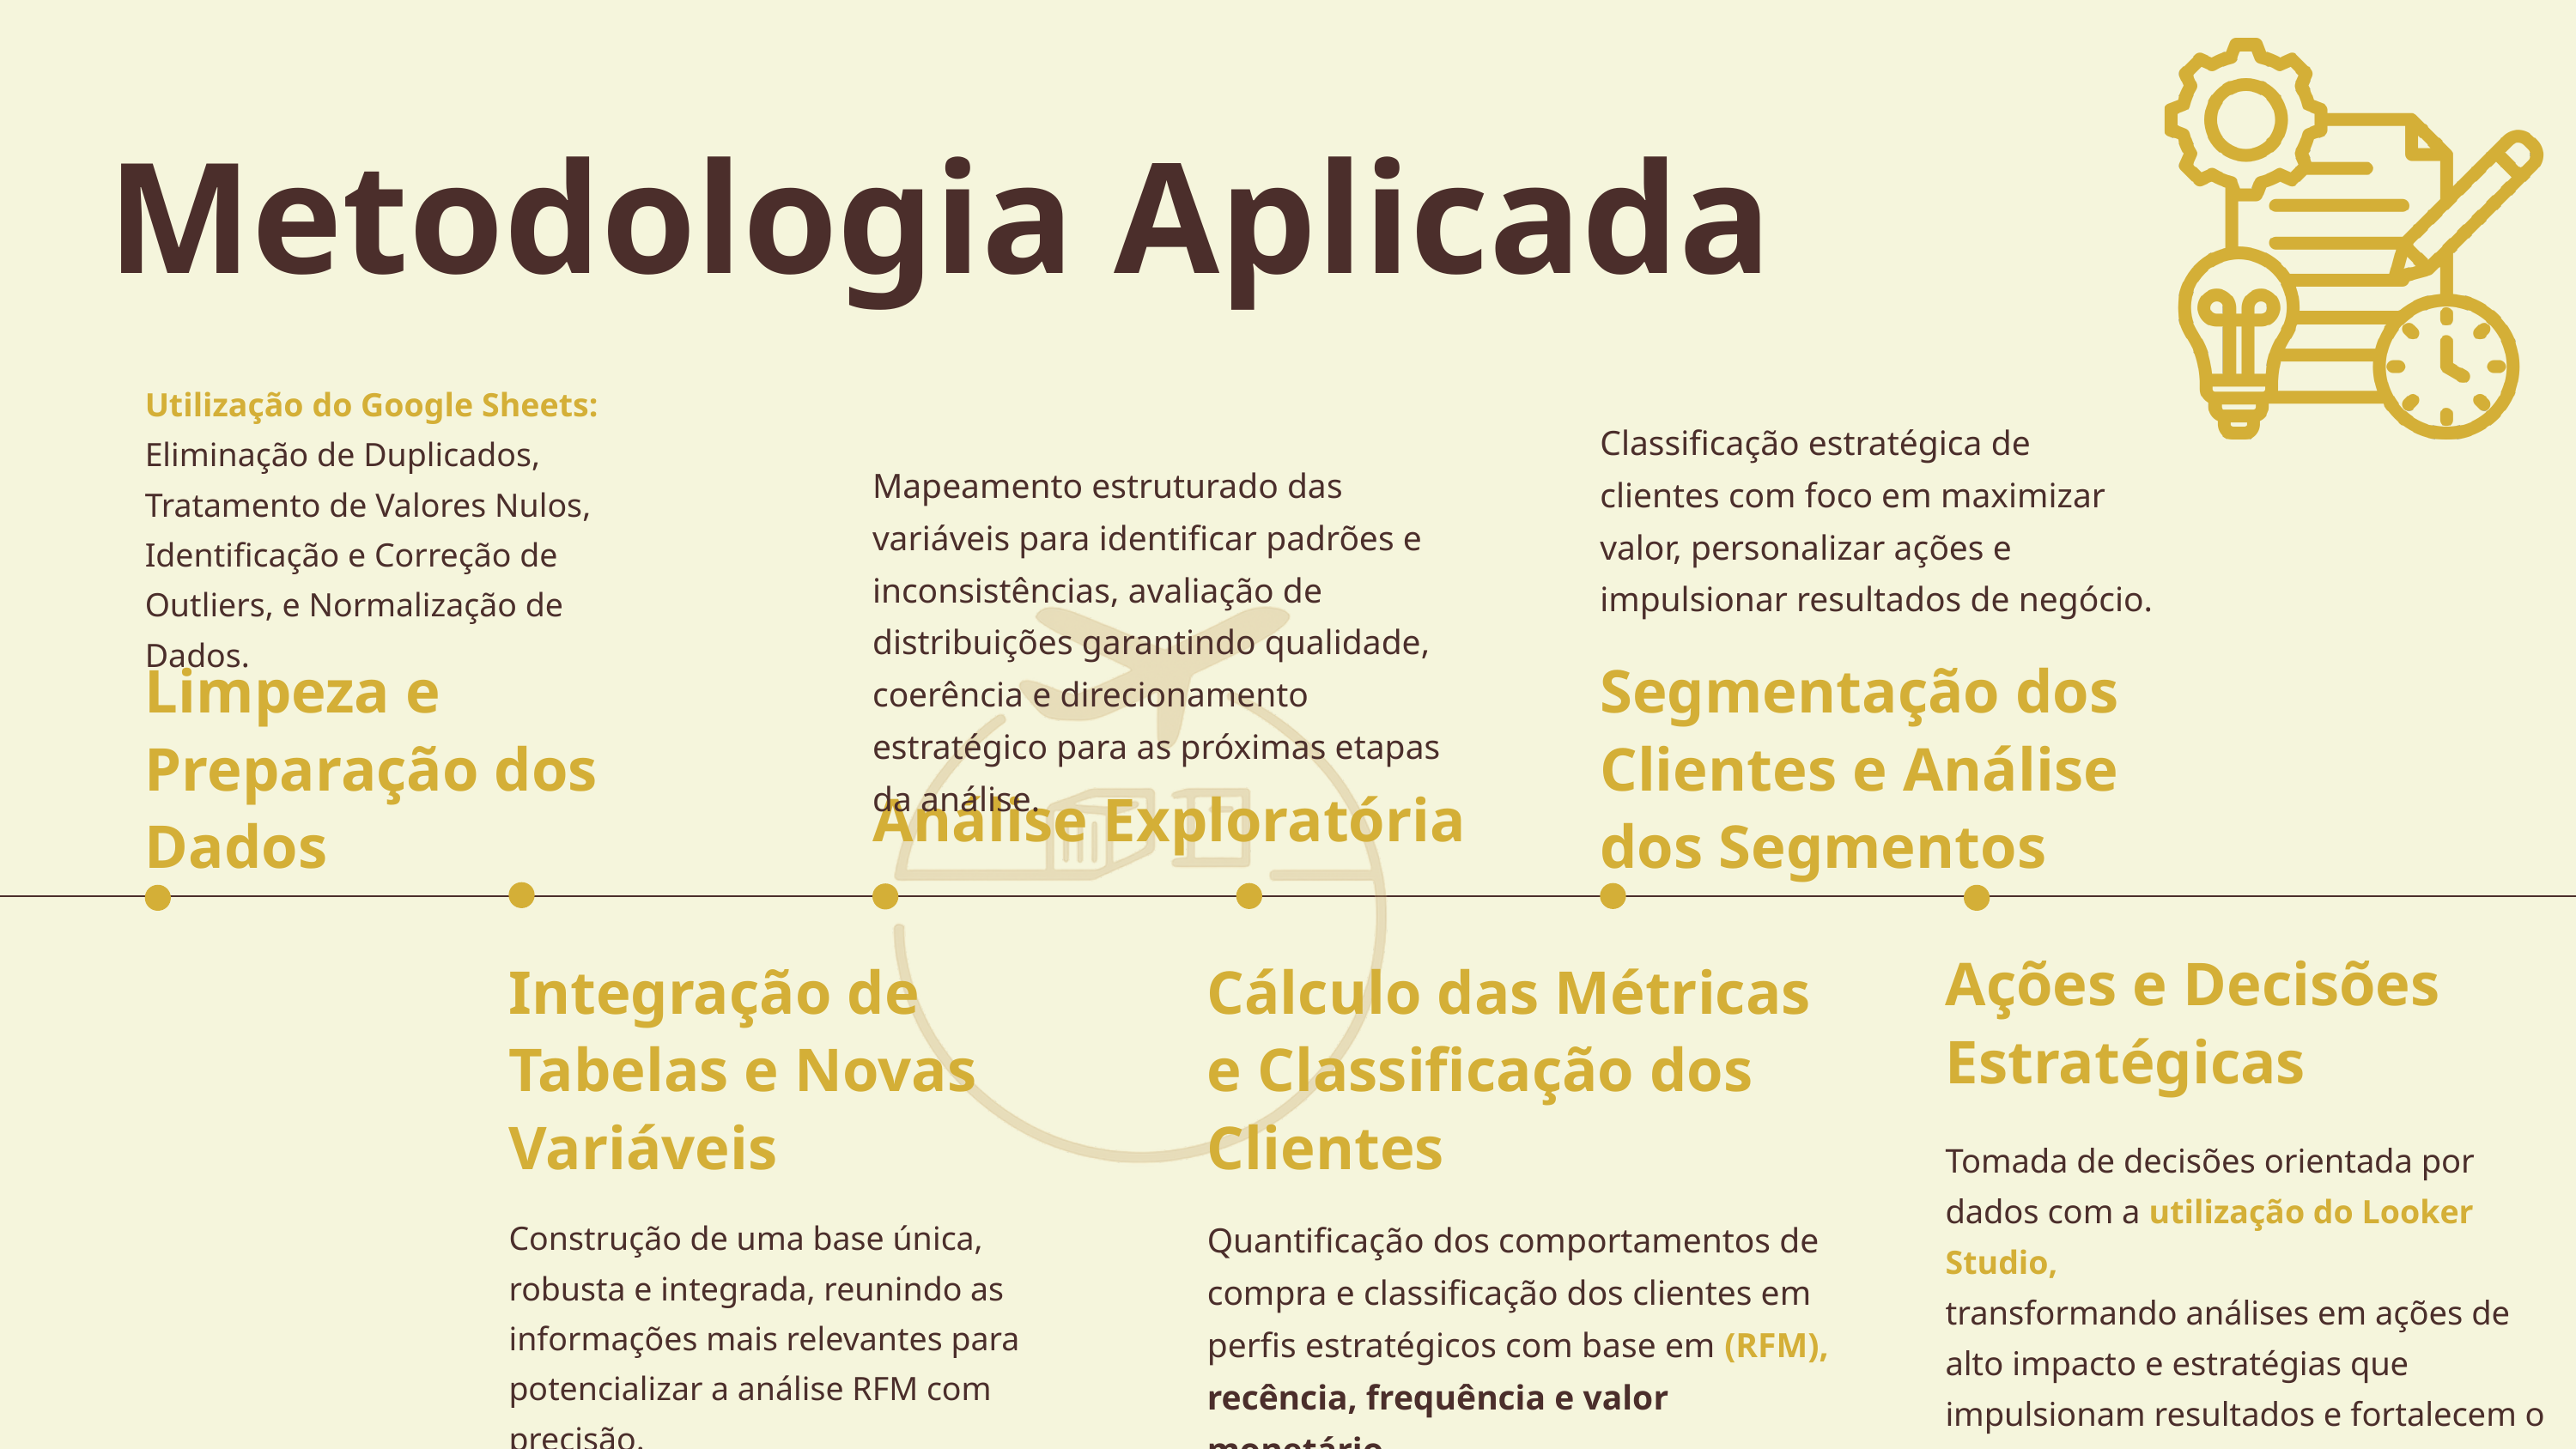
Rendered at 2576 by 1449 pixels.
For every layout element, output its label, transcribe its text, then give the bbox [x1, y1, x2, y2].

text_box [872, 452, 1475, 844]
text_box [508, 947, 1095, 1409]
text_box Metodologia Aplicada [106, 83, 2178, 305]
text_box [144, 372, 655, 844]
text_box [1206, 947, 1852, 1425]
text_box [2164, 38, 2545, 440]
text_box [0, 882, 2576, 912]
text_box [1600, 409, 2154, 844]
text_box [669, 404, 1616, 879]
text_box [669, 921, 1616, 1351]
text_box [1945, 939, 2576, 1439]
